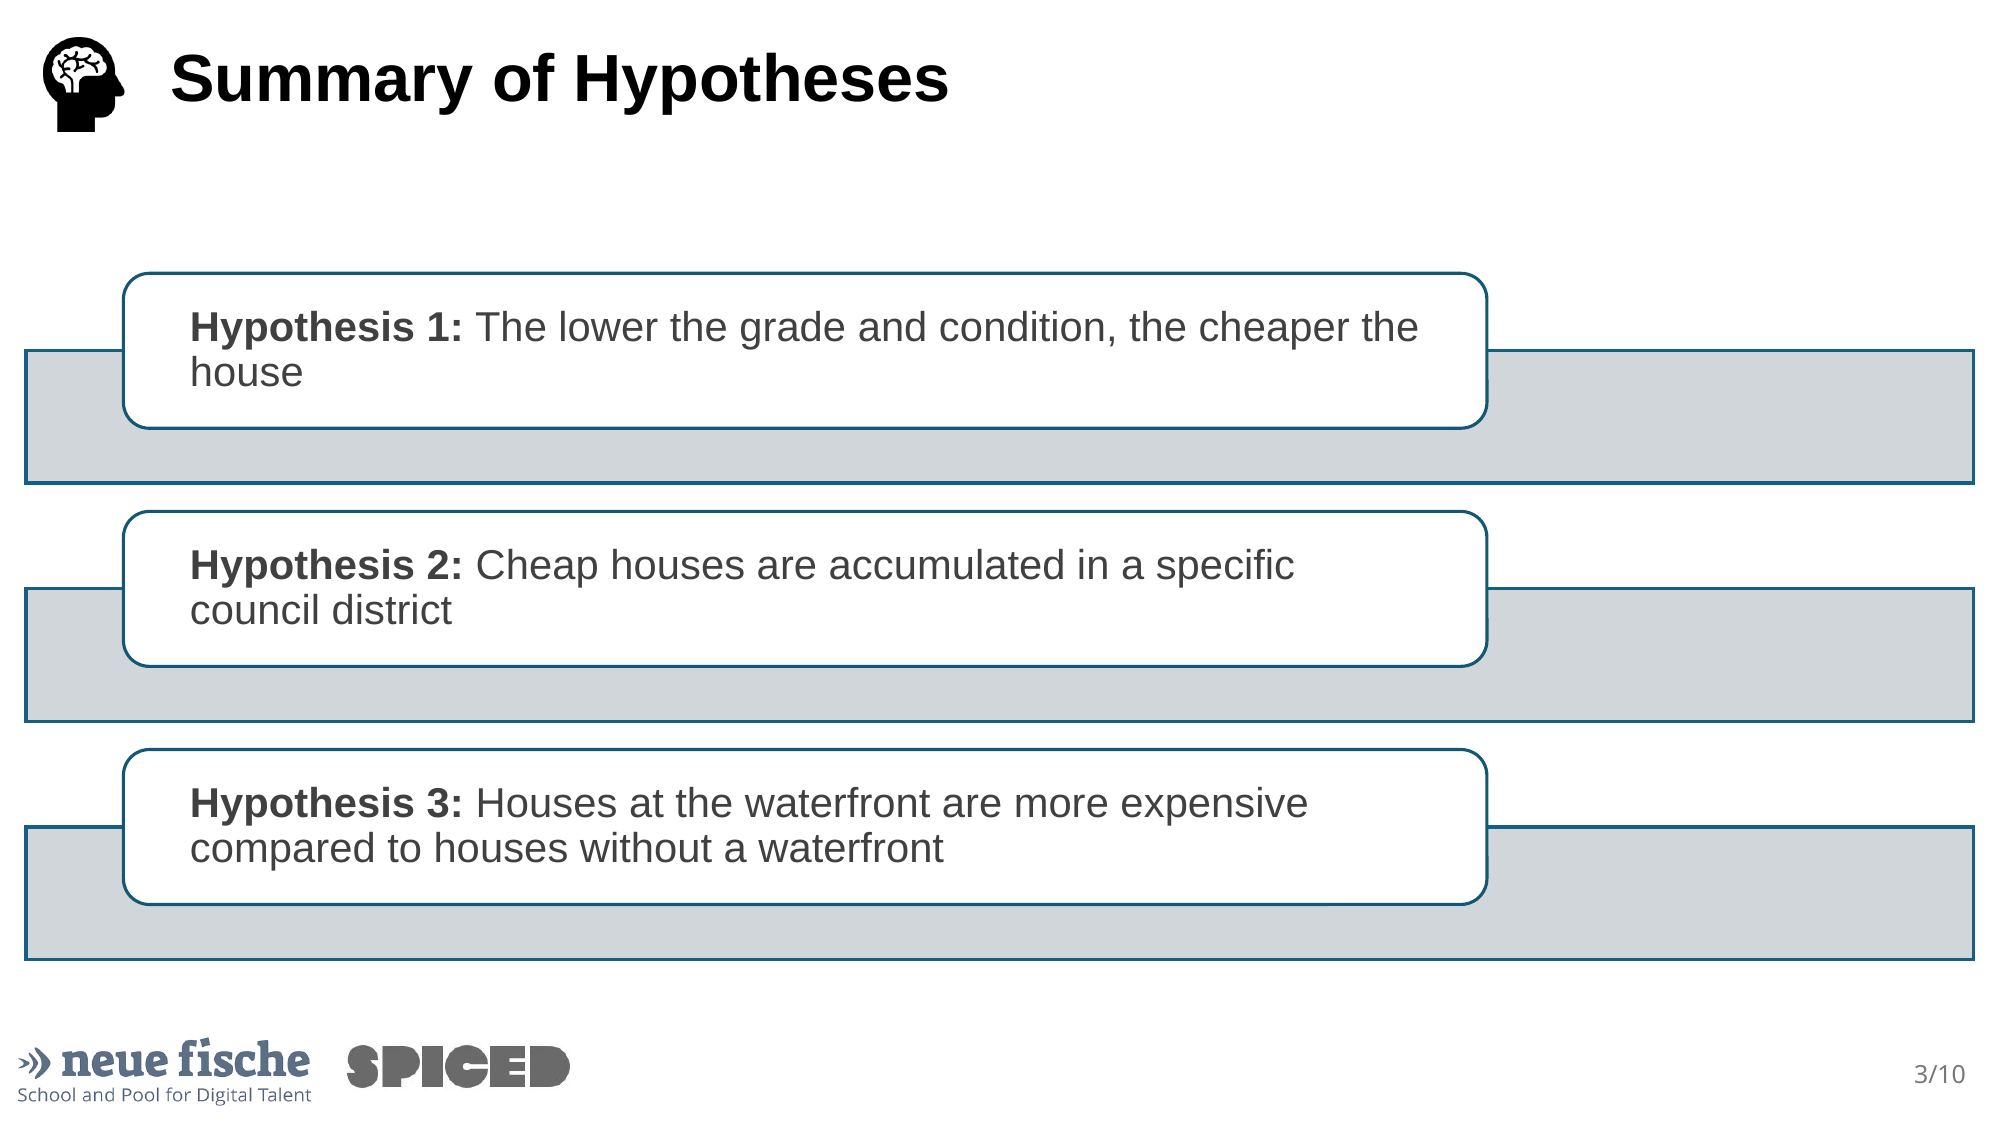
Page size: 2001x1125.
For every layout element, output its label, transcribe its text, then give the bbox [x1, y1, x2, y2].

picture [329, 1008, 586, 1112]
text_box Summary of Hypotheses [155, 0, 1880, 204]
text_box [25, 265, 1975, 967]
picture [25, 27, 141, 141]
slide_number 3/10 [1531, 1045, 1982, 1106]
picture [17, 1037, 312, 1107]
